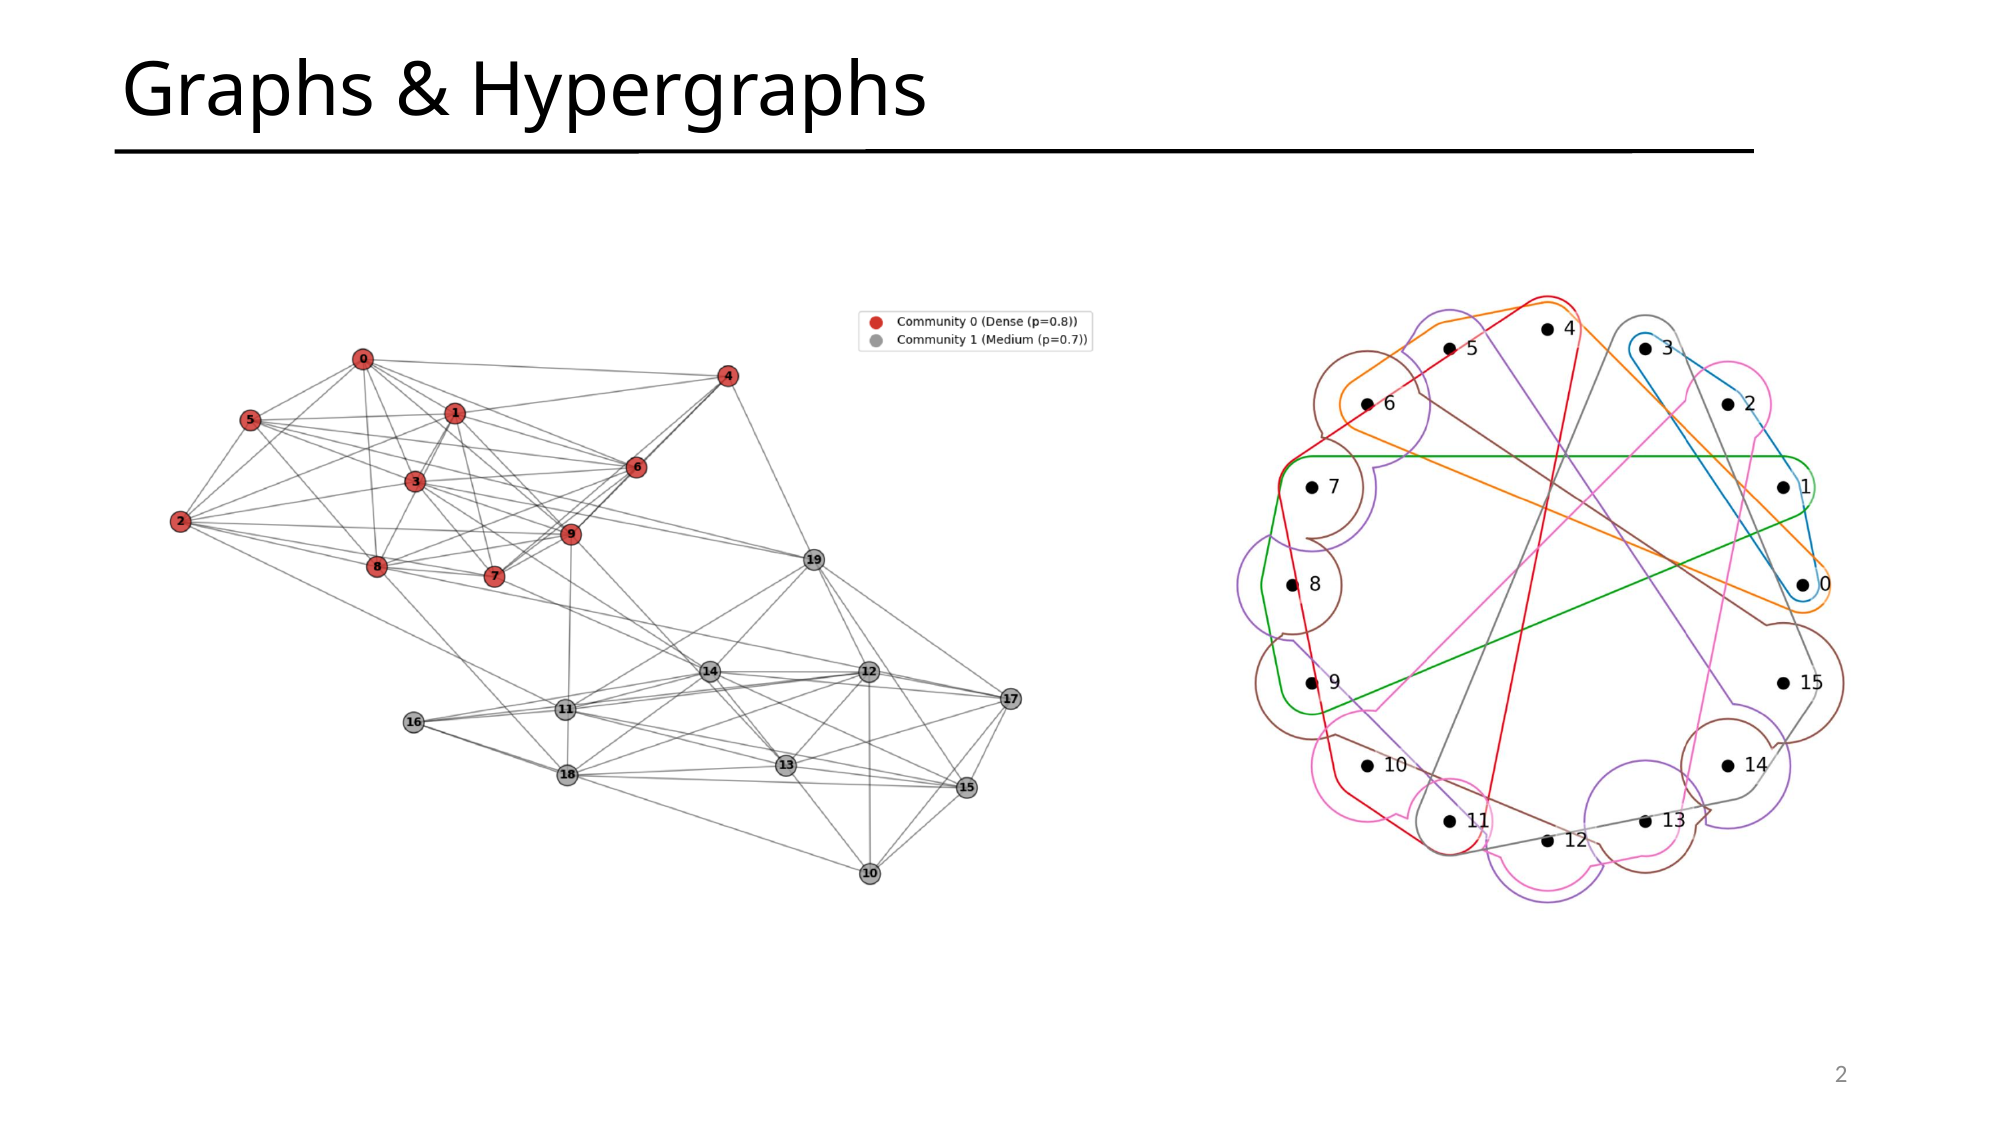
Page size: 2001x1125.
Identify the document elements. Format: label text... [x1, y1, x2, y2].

picture [1169, 285, 1944, 928]
picture [114, 303, 1101, 909]
text_box Graphs & Hypergraphs [106, 0, 1832, 201]
slide_number 2 [1412, 1042, 1863, 1103]
